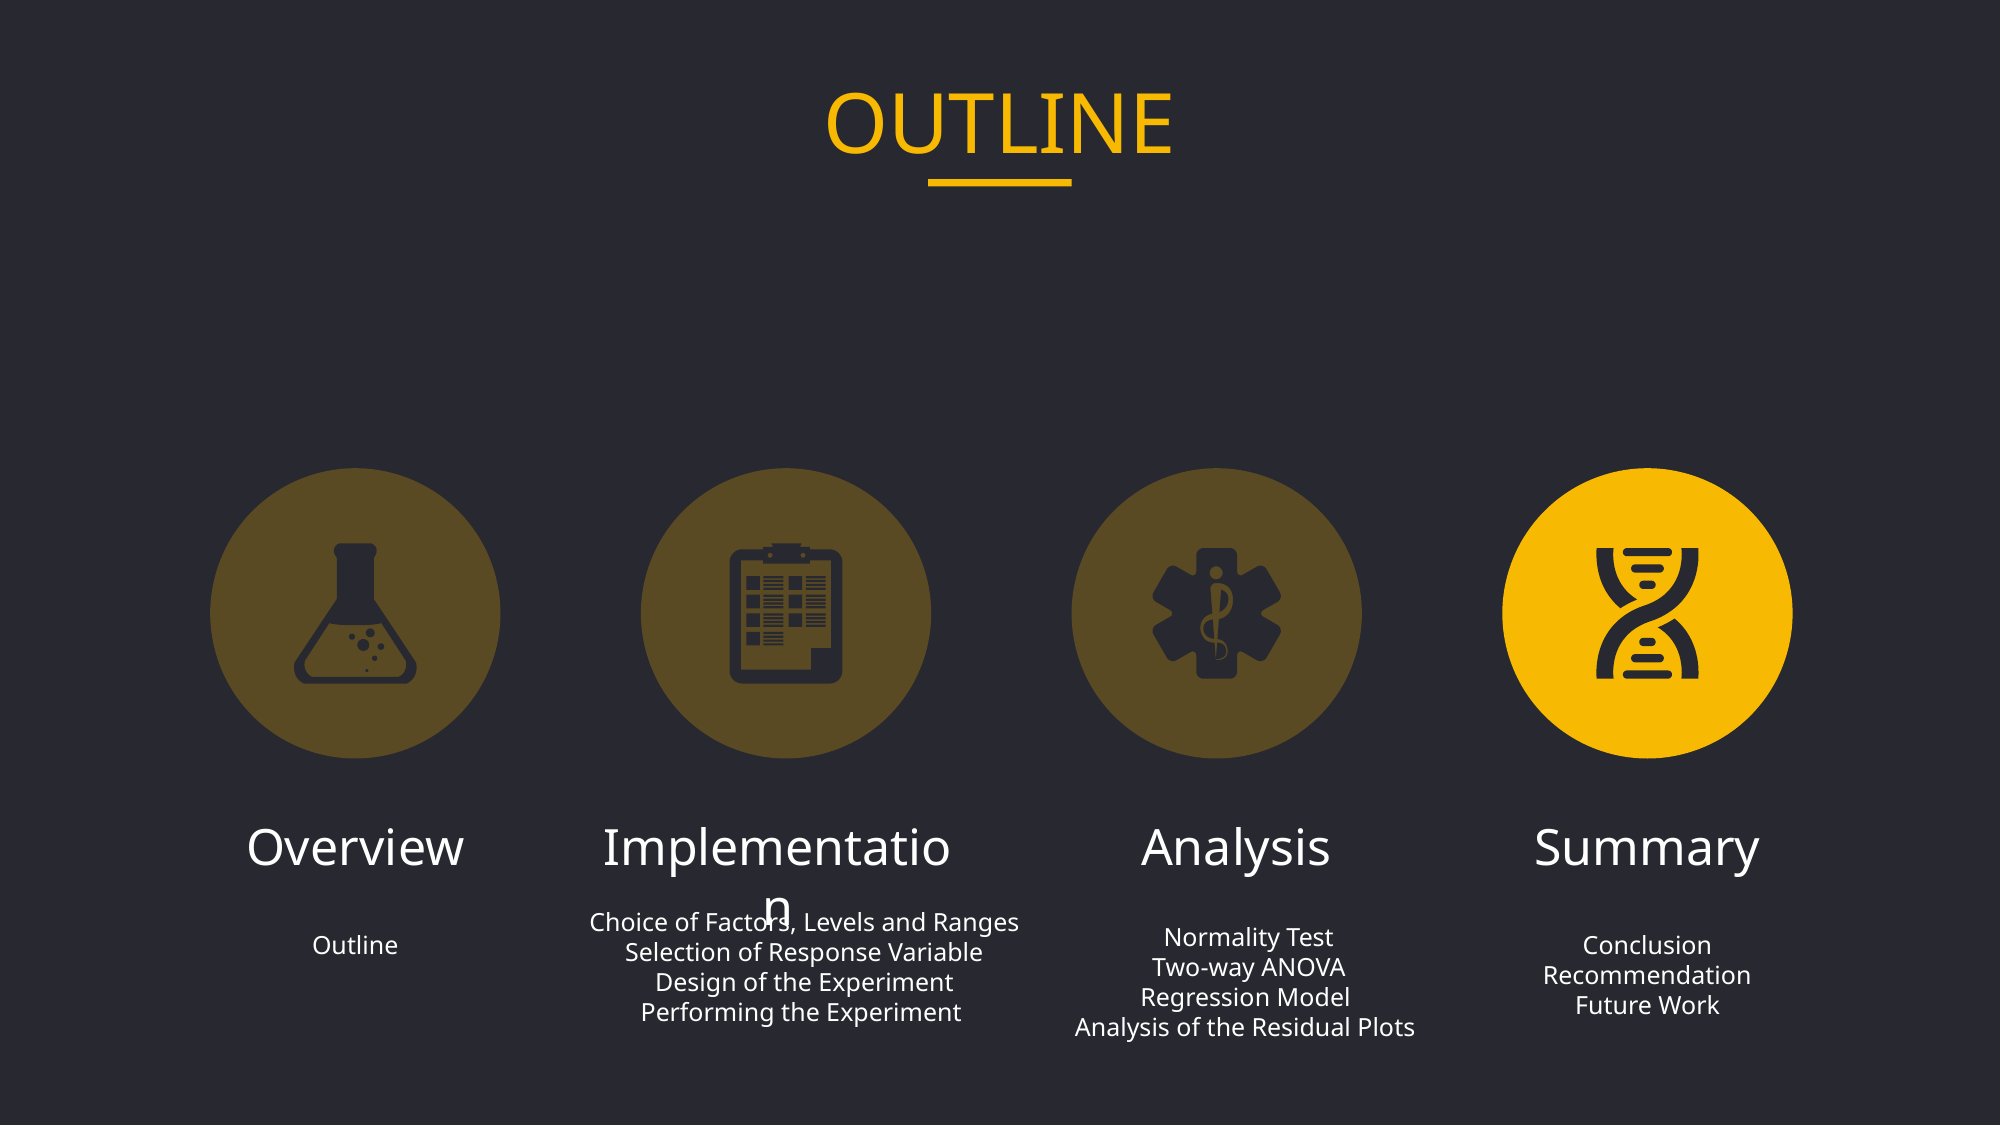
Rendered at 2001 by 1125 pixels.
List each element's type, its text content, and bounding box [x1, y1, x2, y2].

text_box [551, 808, 1059, 1066]
text_box [927, 178, 1073, 188]
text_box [210, 468, 501, 759]
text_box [1071, 468, 1362, 759]
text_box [640, 468, 932, 759]
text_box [1456, 808, 1839, 1028]
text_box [164, 808, 546, 968]
text_box OUTLINE [748, 62, 1252, 178]
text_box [1058, 808, 1440, 1051]
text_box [1502, 468, 1793, 759]
